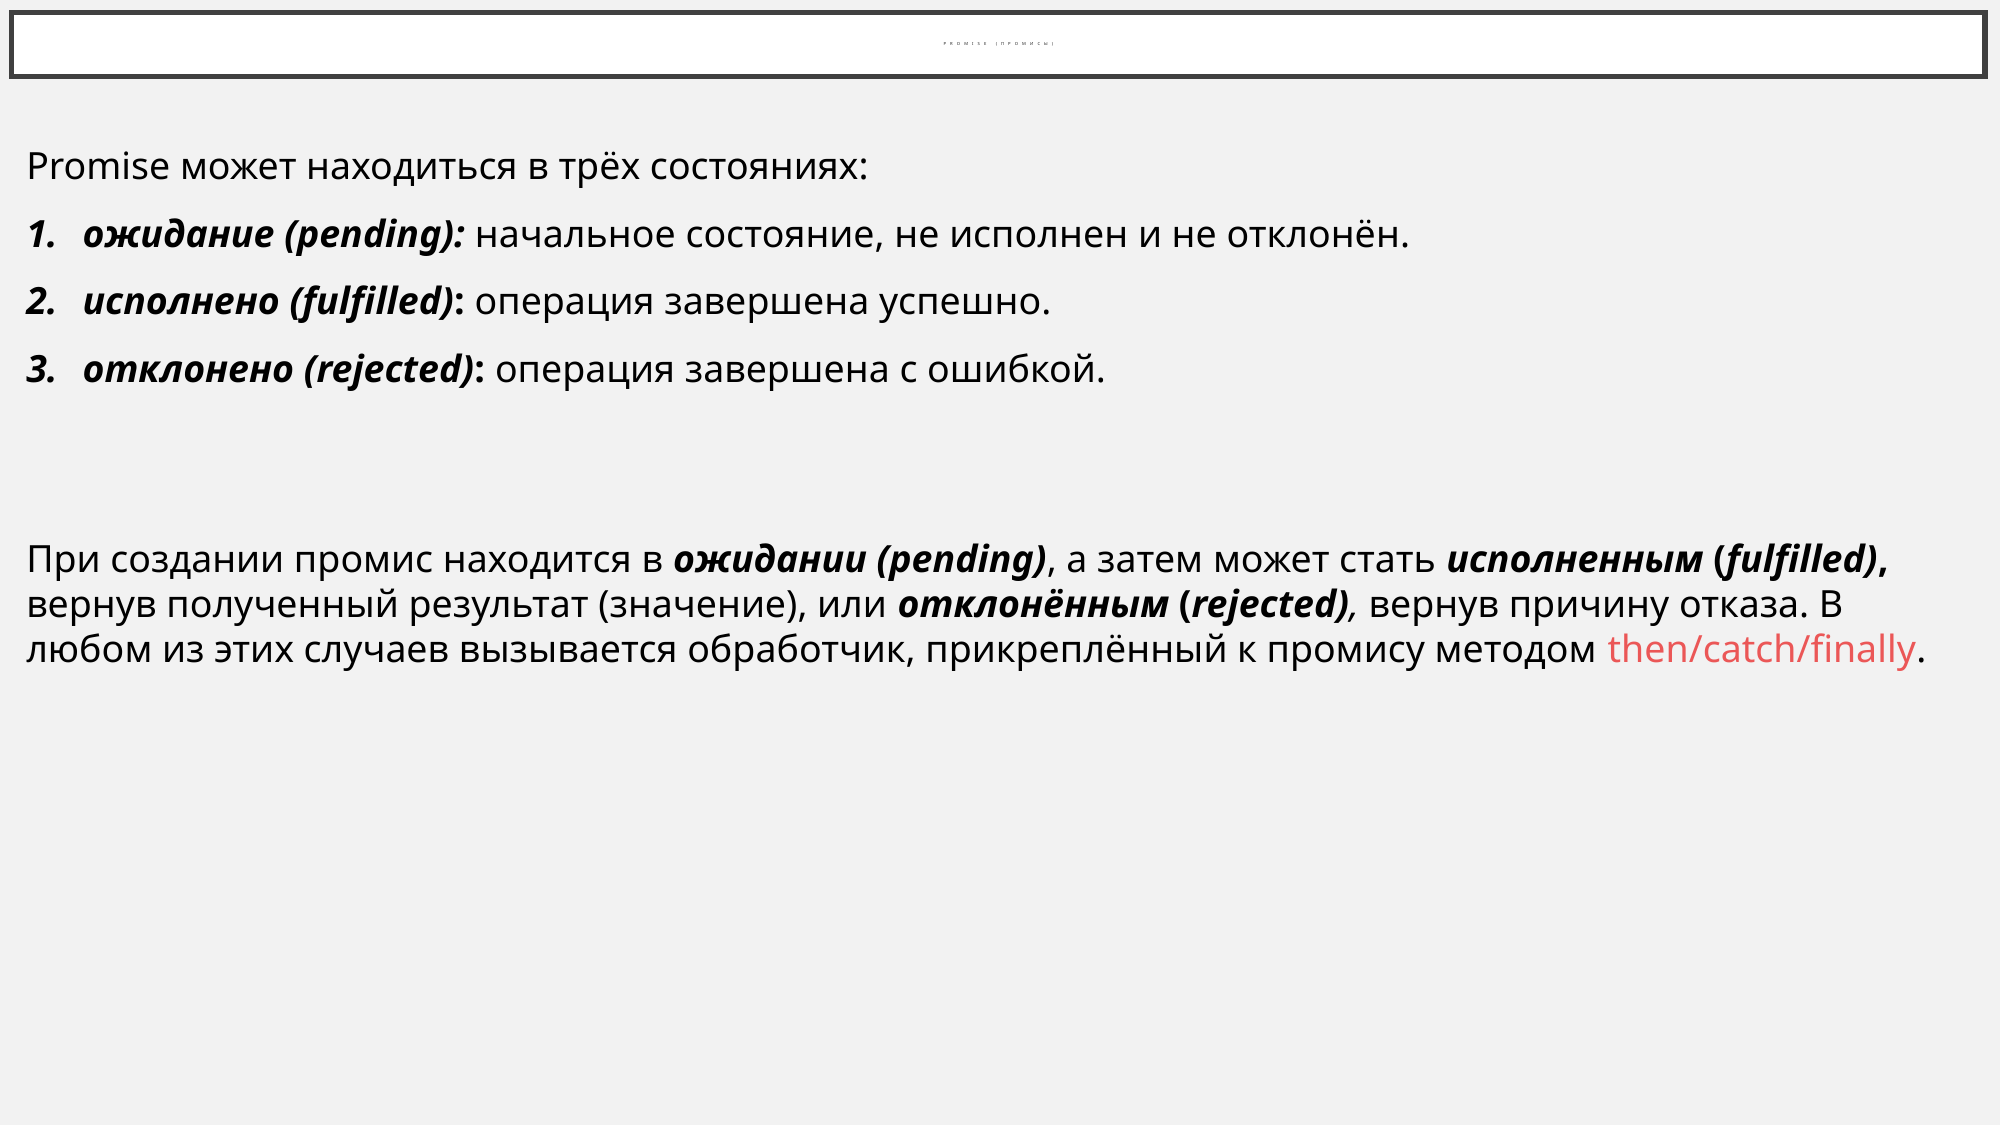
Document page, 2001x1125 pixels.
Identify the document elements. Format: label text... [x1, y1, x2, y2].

title Promise (Промисы) [9, 10, 1988, 79]
text_box Promise может находиться в трёх состояниях: ожидание (pending): начальное состояние, не исполнен и не отклонён. исполнено (fulfilled): операция завершена успешно. отклонено (rejected): операция завершена с ошибкой. [11, 112, 1985, 465]
text_box При создании промис находится в ожидании (pending), а затем может стать исполненным (fulfilled), вернув полученный результат (значение), или отклонённым (rejected), вернув причину отказа. В любом из этих случаев вызывается обработчик, прикреплённый к промису методом then/catch/finally. [11, 528, 1985, 678]
